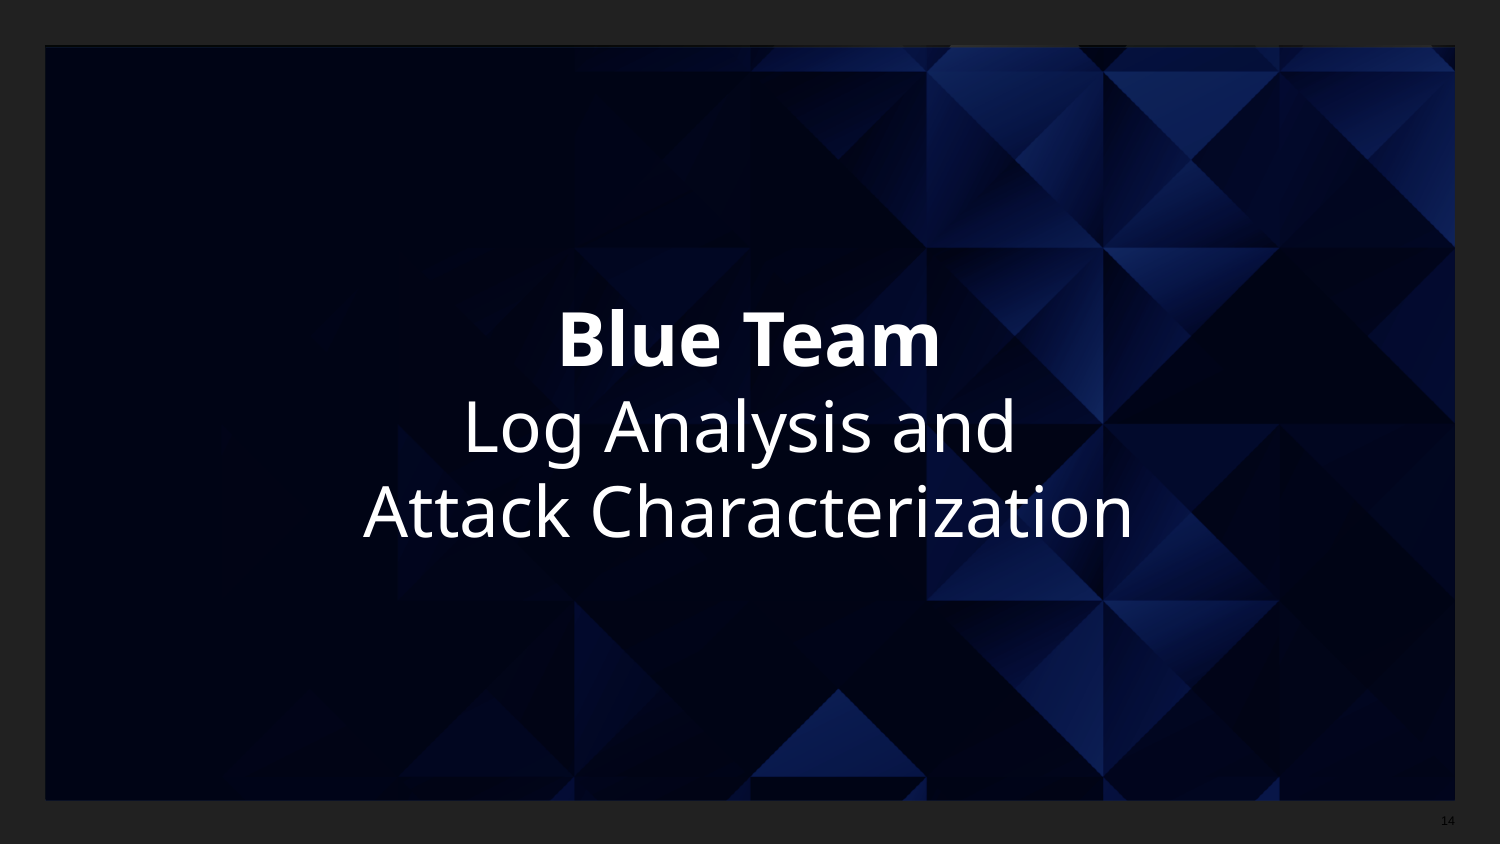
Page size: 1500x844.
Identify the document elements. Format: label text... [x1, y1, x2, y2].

text_box ‹#› [1411, 813, 1455, 831]
picture [44, 45, 1456, 802]
